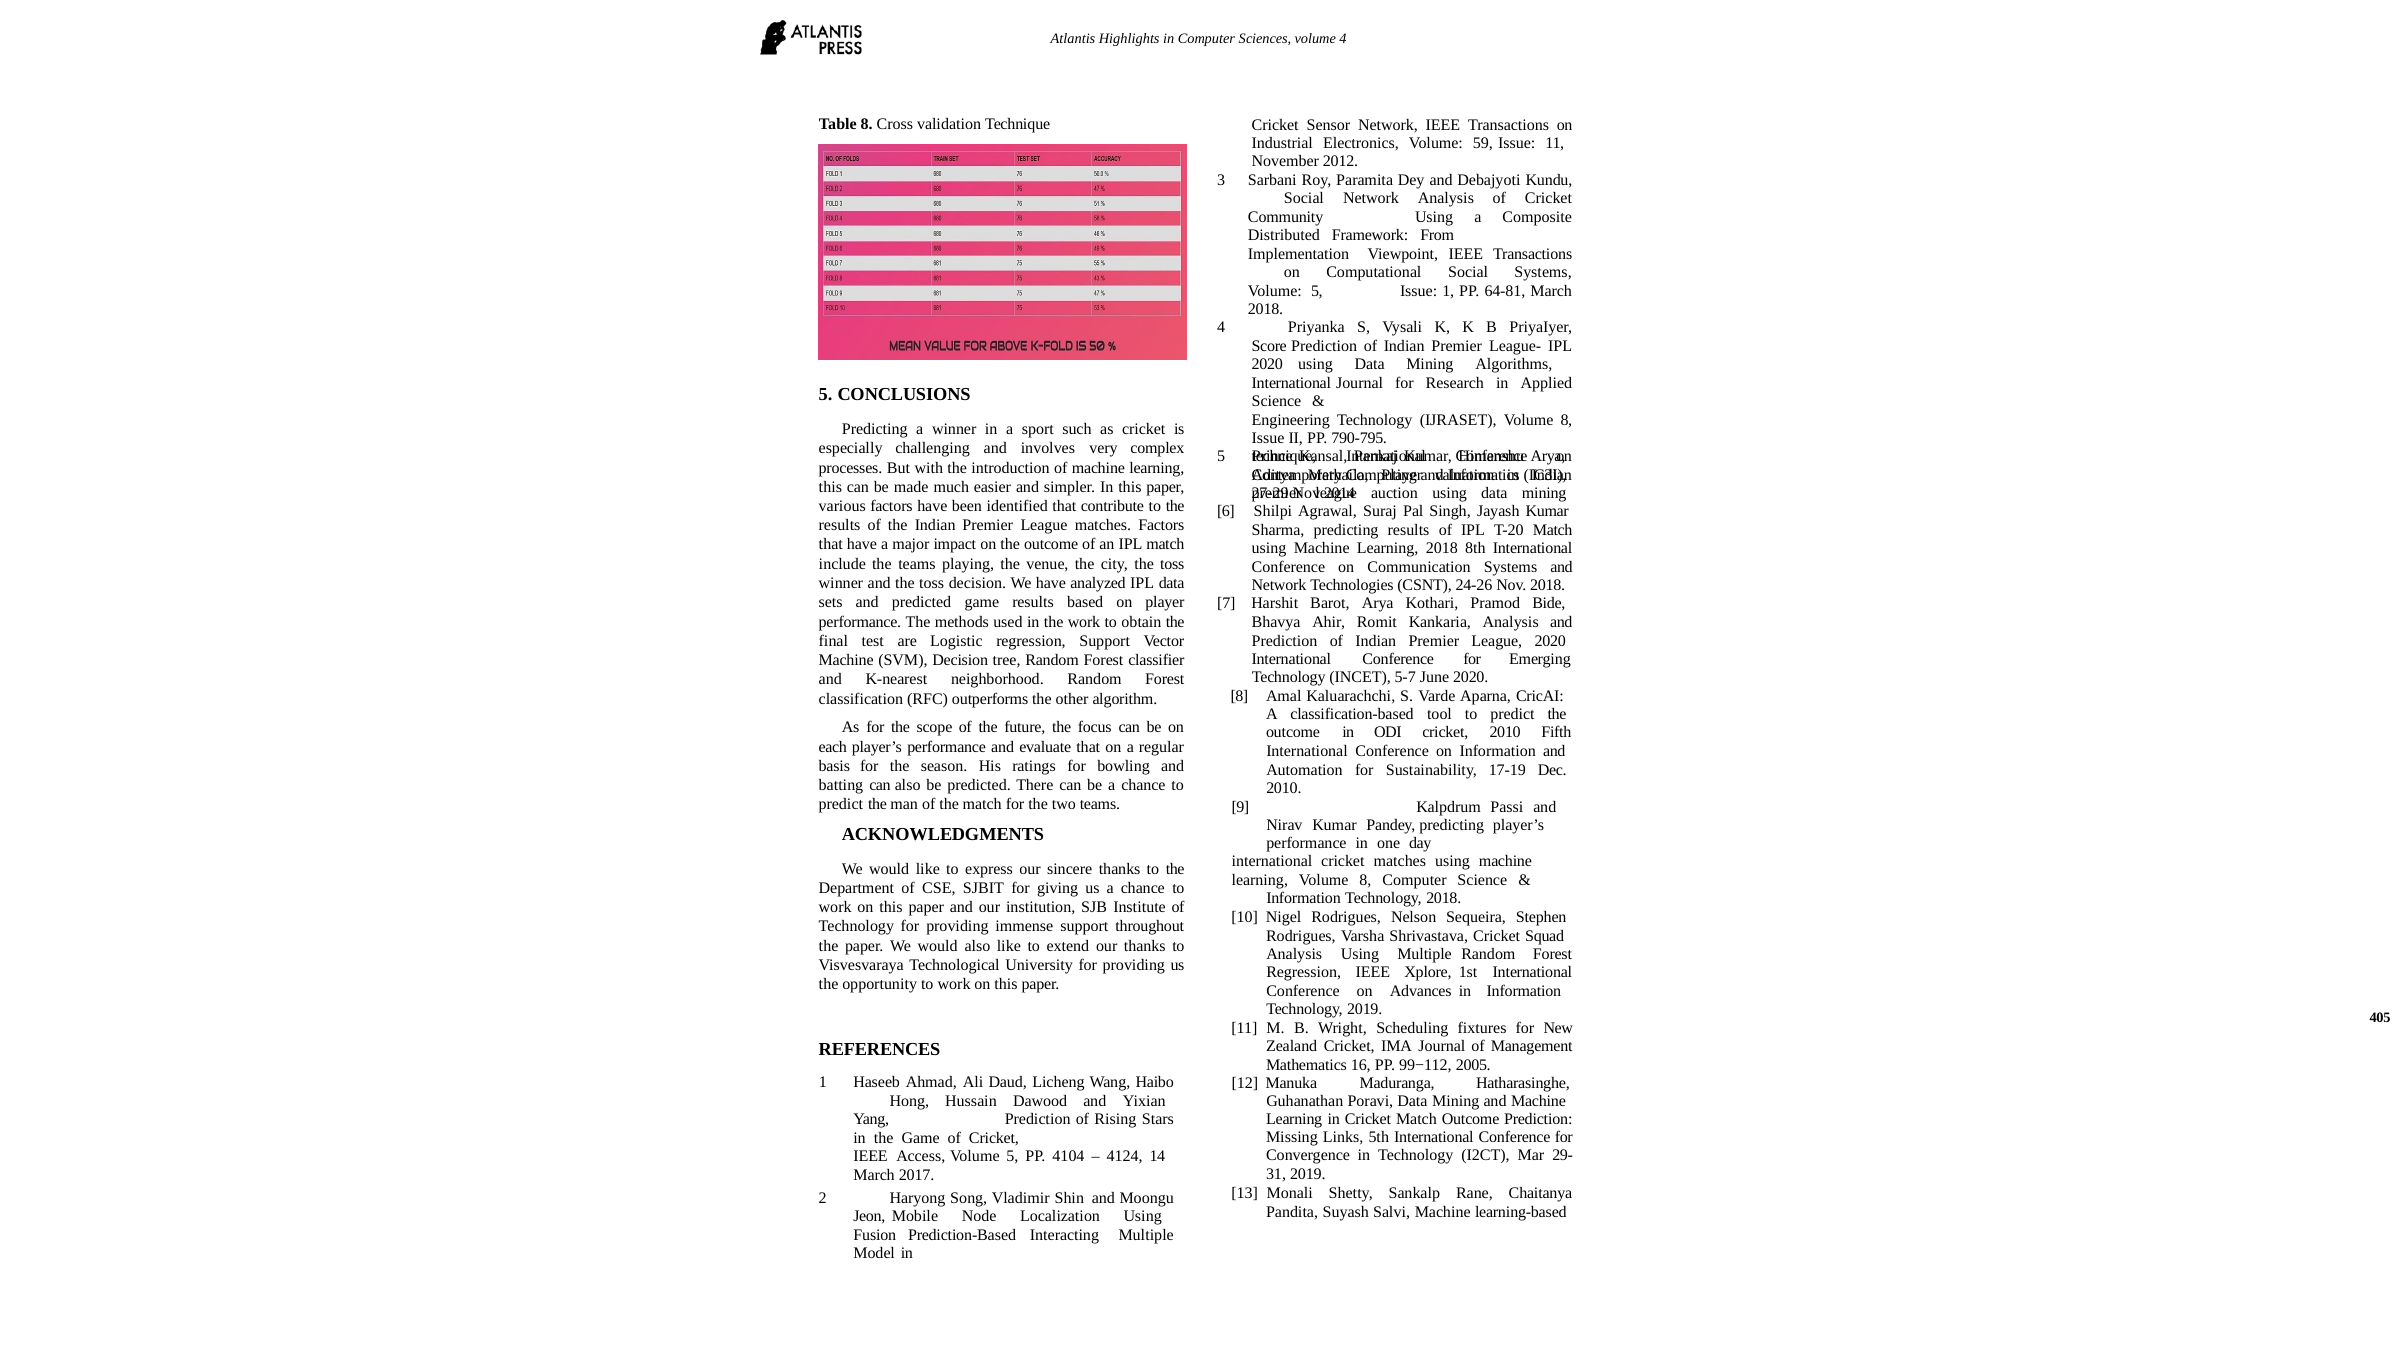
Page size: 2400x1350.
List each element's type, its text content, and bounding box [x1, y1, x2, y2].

picture [758, 19, 863, 55]
text_box Atlantis Highlights in Computer Sciences, volume 4 [1049, 27, 1351, 46]
text_box International Conference on Information and [1264, 738, 1573, 757]
text_box Contemporary Computing and Informatics (IC3I), 27-29 Nov 2014 [6] Shilpi Agrawal, Suraj Pal Singh, Jayash Kumar [1215, 462, 1573, 517]
text_box technique, International Conference on [1250, 443, 1573, 462]
text_box [11] M. B. Wright, Scheduling fixtures for New Zealand Cricket, IMA Journal of Management Mathematics 16, PP. 99−112, 2005. [1229, 1015, 1573, 1074]
text_box Guhanathan Poravi, Data Mining and Machine [1264, 1088, 1573, 1107]
picture [818, 144, 1188, 361]
text_box 5. CONCLUSIONS Predicting a winner in a sport such as cricket is especially challenging and involves very complex processes. But with the introduction of machine learning, this can be made much easier and simpler. In this paper, various factors have been identified that contribute to the results of the Indian Premier League matches. Factors that have a major impact on the outcome of an IPL match include the teams playing, the venue, the city, the toss winner and the toss decision. We have analyzed IPL data sets and predicted game results based on player performance. The methods used in the work to obtain the final test are Logistic regression, Support Vector Machine (SVM), Decision tree, Random Forest classifier and K-nearest neighborhood. Random Forest classification (RFC) outperforms the other algorithm. [817, 380, 1185, 708]
text_box Technology (INCET), 5-7 June 2020. [1250, 665, 1495, 683]
text_box Sharma, predicting results of IPL T-20 Match using Machine Learning, 2018 8th International Conference on Communication Systems and Network Technologies (CSNT), 24-26 Nov. 2018. [7] Harshit Barot, Arya Kothari, Pramod Bide, Bhavya Ahir, Romit Kankaria, Analysis and Prediction of Indian Premier League, 2020 [1215, 517, 1573, 650]
text_box As for the scope of the future, the focus can be on each player’s performance and evaluate that on a regular basis for the season. His ratings for bowling and batting can also be predicted. There can be a chance to predict the man of the match for the two teams. ACKNOWLEDGMENTS We would like to express our sincere thanks to the Department of CSE, SJBIT for giving us a chance to work on this paper and our institution, SJB Institute of Technology for providing immense support throughout the paper. We would also like to extend our thanks to Visvesvaraya Technological University for providing us the opportunity to work on this paper. [817, 715, 1185, 993]
text_box [8] Amal Kaluarachchi, S. Varde Aparna, CricAI: A classification-based tool to predict the [1229, 683, 1573, 723]
text_box [12] Manuka Maduranga, Hatharasinghe, [1230, 1070, 1573, 1092]
text_box [10] Nigel Rodrigues, Nelson Sequeira, Stephen Rodrigues, Varsha Shrivastava, Cricket Squad [1229, 904, 1573, 945]
slide_number 405 [2364, 1008, 2400, 1350]
text_box Cricket Sensor Network, IEEE Transactions on Industrial Electronics, Volume: 59, Issue: 11, November 2012. Sarbani Roy, Paramita Dey and Debajyoti Kundu, Social Network Analysis of Cricket Community Using a Composite Distributed Framework: From Implementation Viewpoint, IEEE Transactions on Computational Social Systems, Volume: 5, Issue: 1, PP. 64-81, March 2018. Priyanka S, Vysali K, K B PriyaIyer, Score Prediction of Indian Premier League- IPL 2020 using Data Mining Algorithms, International Journal for Research in Applied Science & Engineering Technology (IJRASET), Volume 8, Issue II, PP. 790-795. Prince Kansal, Pankaj Kumar, Himanshu Arya, Aditya Methaila, Player valuation in Indian premier league auction using data mining [1215, 112, 1573, 462]
text_box International Conference for Emerging [1250, 646, 1573, 668]
text_box Analysis Using Multiple Regression, IEEE Xplore, Conference on Advances Technology, 2019. [1264, 941, 1452, 1015]
text_box Learning in Cricket Match Outcome Prediction: Missing Links, 5th International Conference for Convergence in Technology (I2CT), Mar 29- 31, 2019. [13] Monali Shetty, Sankalp Rane, Chaitanya Pandita, Suyash Salvi, Machine learning-based [1229, 1107, 1573, 1221]
text_box Random Forest 1st International in Information [1457, 941, 1573, 1000]
text_box REFERENCES Haseeb Ahmad, Ali Daud, Licheng Wang, Haibo Hong, Hussain Dawood and Yixian Yang, Prediction of Rising Stars in the Game of Cricket, IEEE Access, Volume 5, PP. 4104 – 4124, 14 March 2017. Haryong Song, Vladimir Shin and Moongu Jeon, Mobile Node Localization Using Fusion Prediction-Based Interacting Multiple Model in [817, 1035, 1175, 1263]
text_box Table 8. Cross validation Technique [817, 112, 1056, 133]
text_box Automation for Sustainability, 17-19 Dec. 2010. [9] Kalpdrum Passi and Nirav Kumar Pandey, predicting player’s performance in one day international cricket matches using machine learning, Volume 8, Computer Science & Information Technology, 2018. [1230, 757, 1573, 904]
text_box outcome in ODI cricket, 2010 Fifth [1264, 720, 1573, 738]
